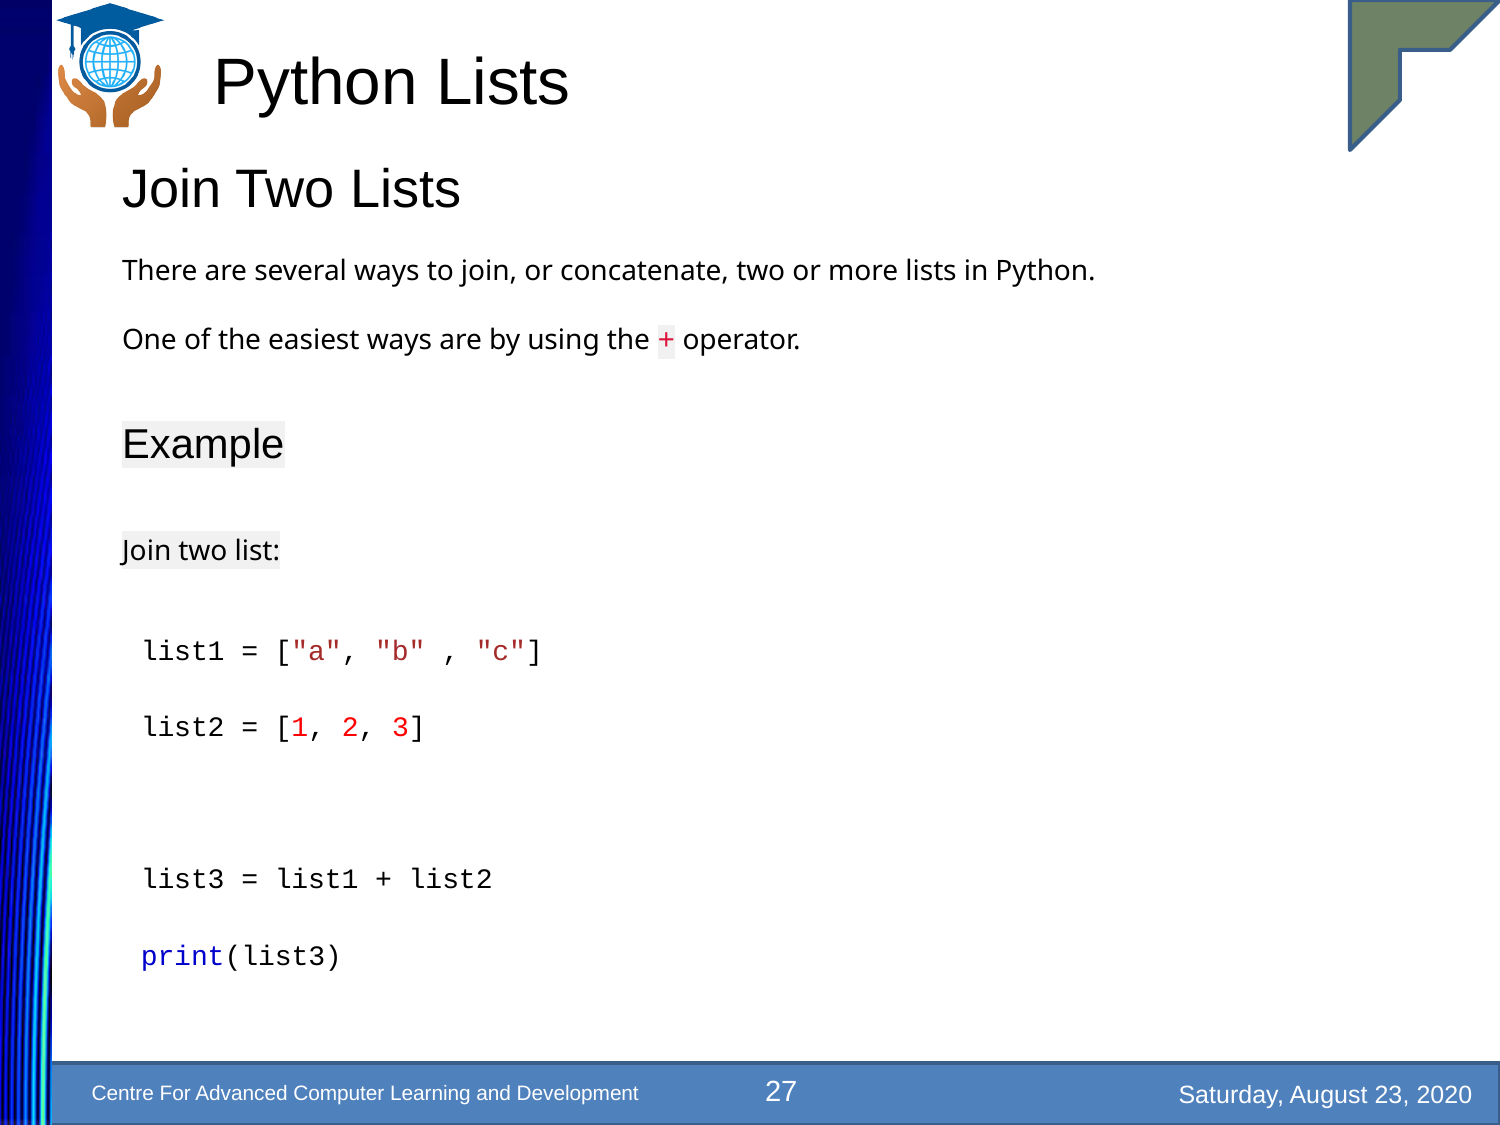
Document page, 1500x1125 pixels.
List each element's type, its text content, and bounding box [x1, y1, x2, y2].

slide_number 27 [750, 1064, 838, 1125]
title Python Lists [198, 32, 1326, 113]
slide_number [1163, 1071, 1500, 1125]
picture [0, 0, 219, 1125]
text_box Join Two Lists There are several ways to join, or concatenate, two or more lists in Python. One of the easiest ways are by using the + operator. Example Join two list: list1 = ["a", "b" , "c"] list2 = [1, 2, 3] list3 = list1 + list2 print(list3) [107, 136, 1450, 978]
